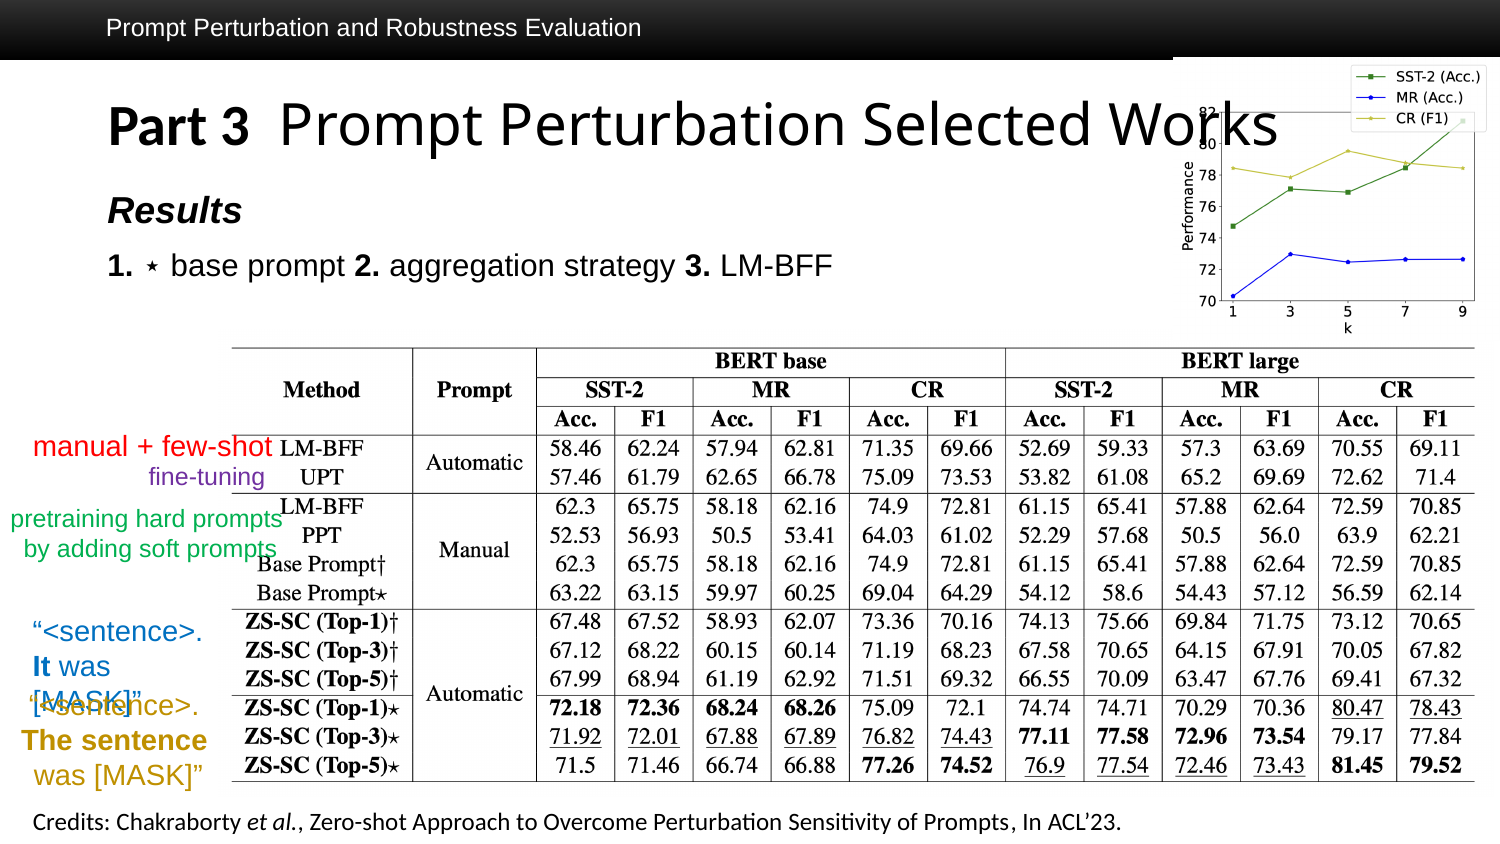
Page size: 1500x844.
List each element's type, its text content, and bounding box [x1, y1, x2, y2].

picture [218, 57, 1500, 797]
text_box Results 1. ⋆ base prompt 2. aggregation strategy 3. LM-BFF [92, 160, 1173, 292]
text_box “<sentence>. It was [MASK]” [18, 604, 218, 678]
text_box Credits: Chakraborty et al., Zero-shot Approach to Overcome Perturbation Sensitivity of Prompts, In ACL’23. [18, 797, 1500, 843]
text_box “<sentence>. The sentence was [MASK]” [0, 678, 315, 799]
text_box fine-tuning [133, 452, 218, 498]
text_box manual + few-shot [18, 420, 218, 470]
text_box pretraining hard prompts by adding soft prompts [0, 495, 218, 571]
text_box Prompt Perturbation and Robustness Evaluation [91, 4, 929, 55]
